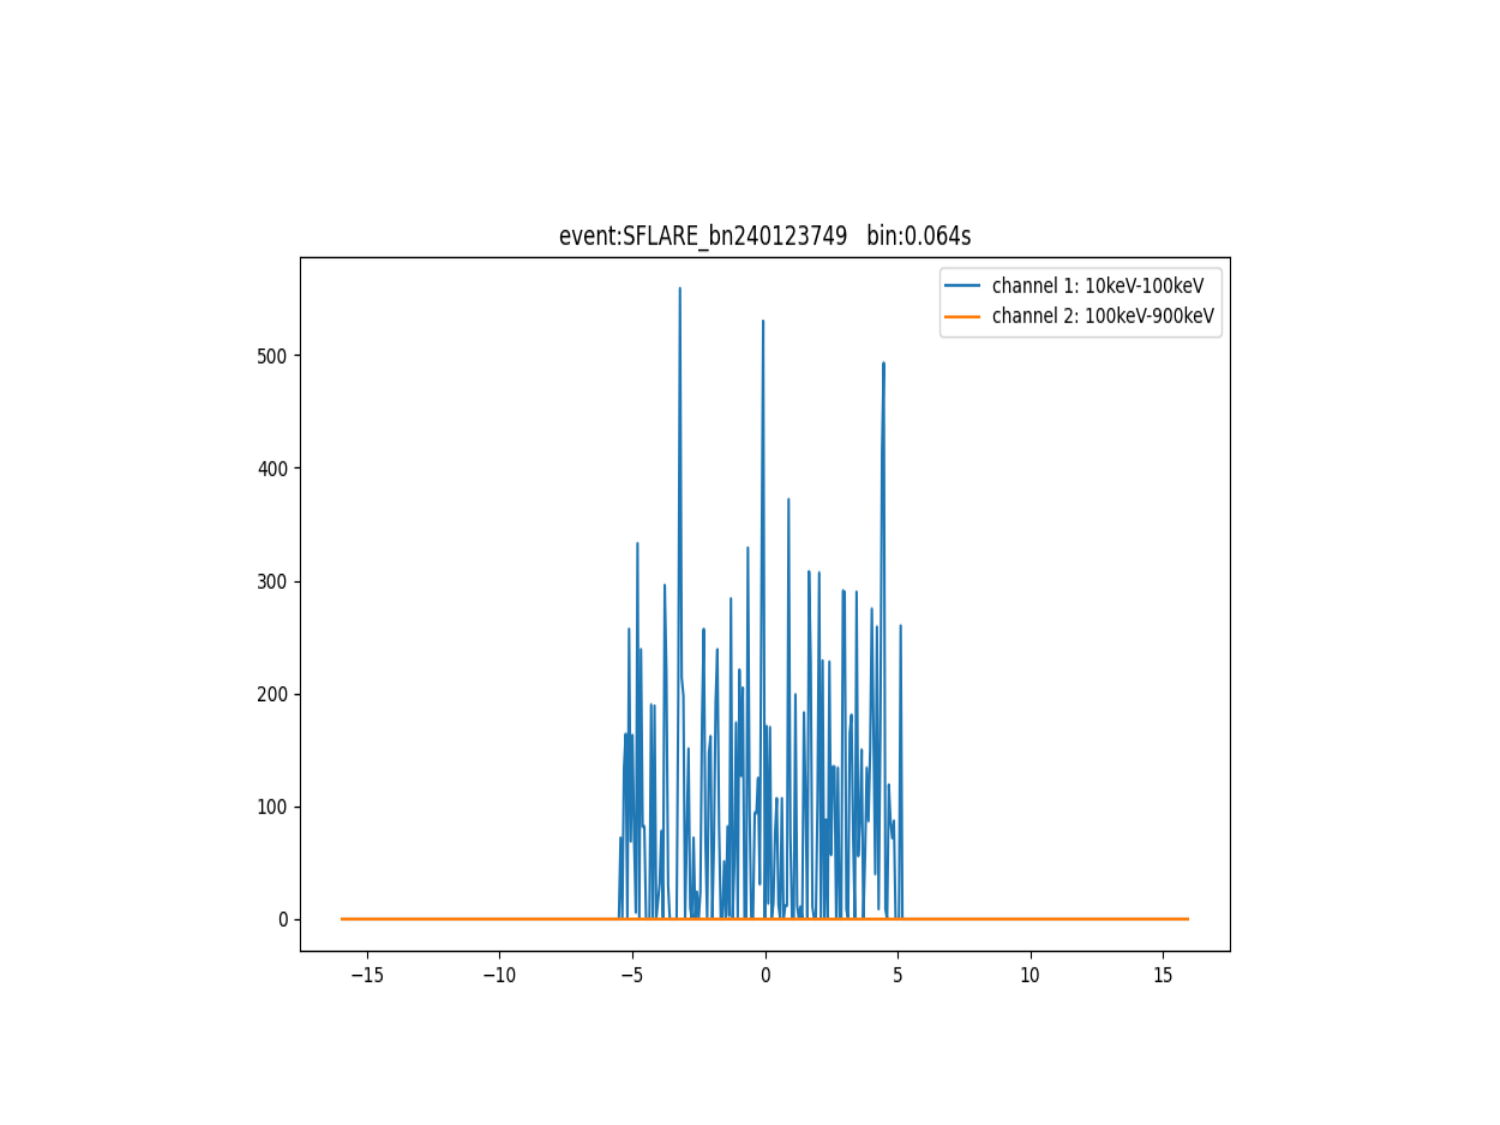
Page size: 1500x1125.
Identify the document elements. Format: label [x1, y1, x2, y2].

picture [149, 149, 1351, 1051]
